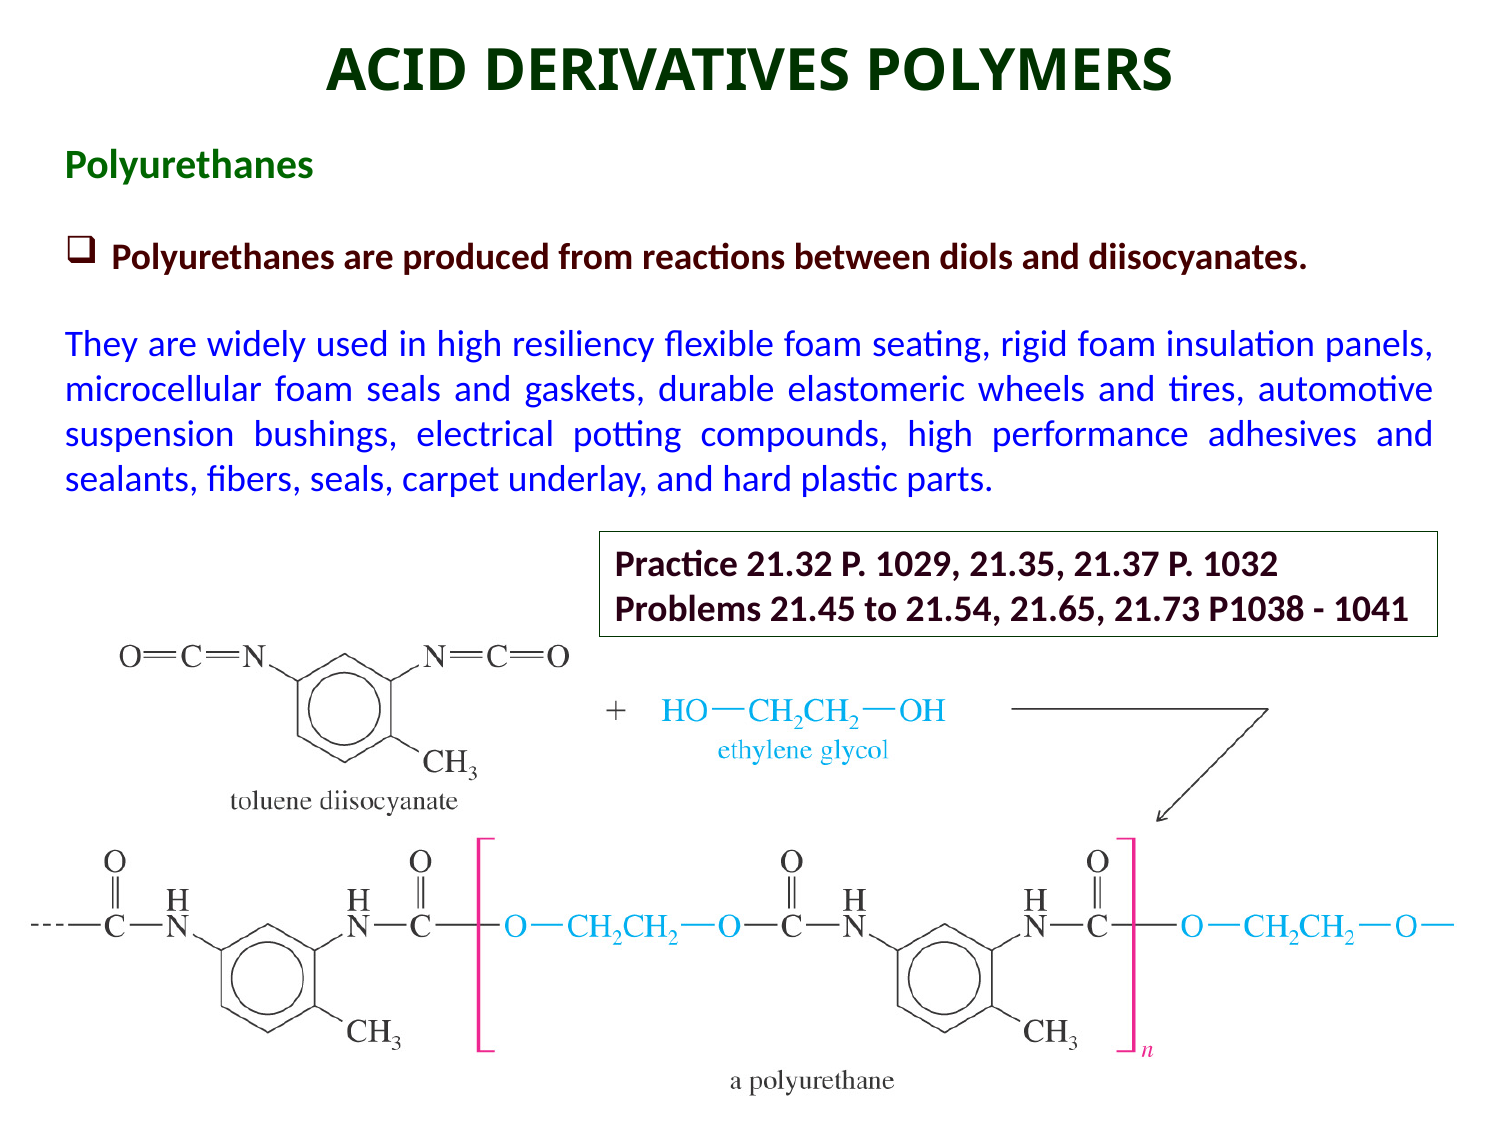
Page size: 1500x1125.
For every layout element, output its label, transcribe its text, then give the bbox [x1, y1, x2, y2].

picture [24, 637, 1460, 1101]
text_box Practice 21.32 P. 1029, 21.35, 21.37 P. 1032 Problems 21.45 to 21.54, 21.65, 21.73 P1038 - 1041 [599, 531, 1438, 636]
text_box ACID DERIVATIVES POLYMERS Polyurethanes Polyurethanes are produced from reactions between diols and diisocyanates. They are widely used in high resiliency flexible foam seating, rigid foam insulation panels, microcellular foam seals and gaskets, durable elastomeric wheels and tires, automotive suspension bushings, electrical potting compounds, high performance adhesives and sealants, fibers, seals, carpet underlay, and hard plastic parts. [50, 24, 1450, 551]
